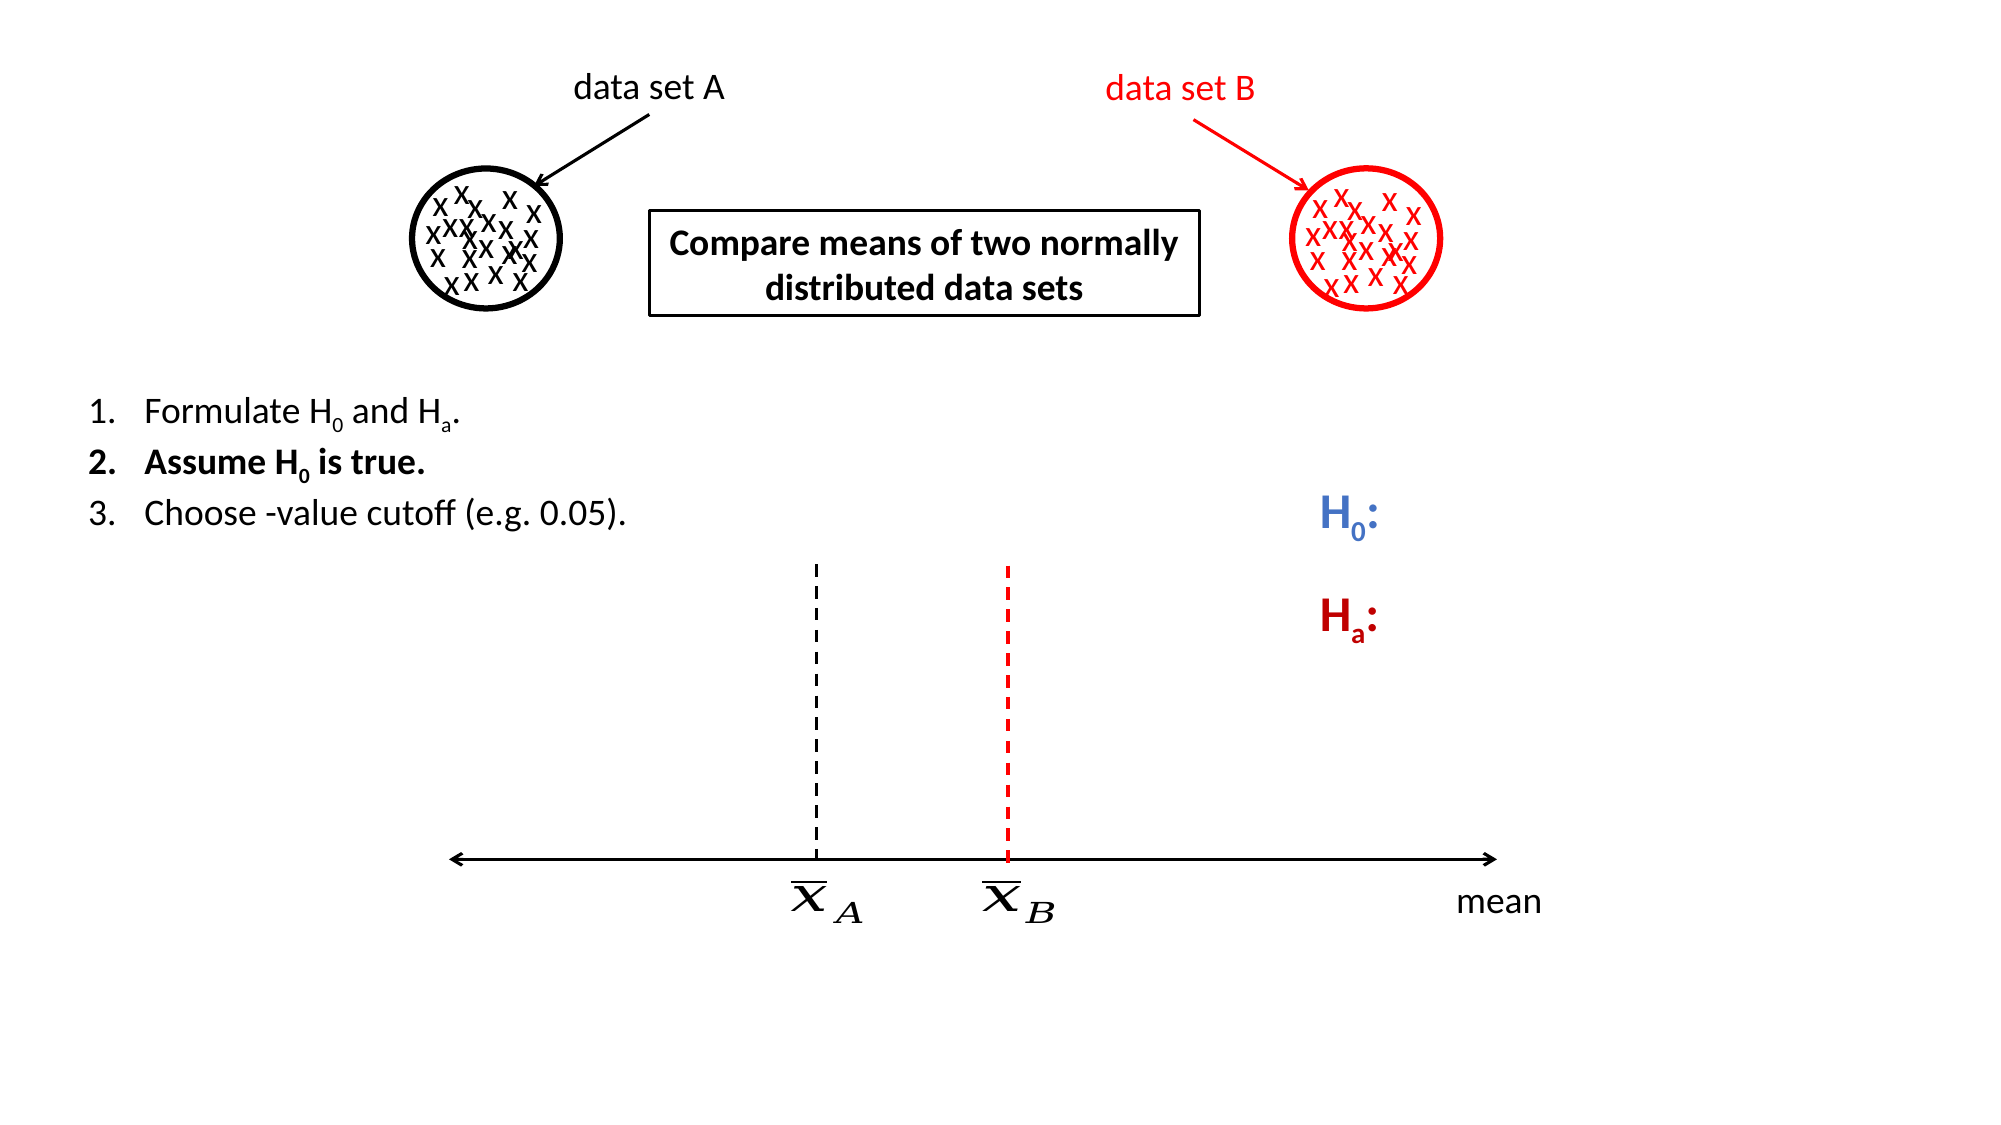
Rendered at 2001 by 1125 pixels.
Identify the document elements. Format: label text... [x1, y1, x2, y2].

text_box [1292, 162, 1441, 309]
text_box data set A [558, 54, 741, 115]
text_box Compare means of two normally distributed data sets [649, 210, 1200, 316]
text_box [1193, 119, 1309, 191]
text_box mean [1441, 868, 1558, 929]
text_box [533, 115, 650, 187]
text_box data set B [1090, 55, 1271, 116]
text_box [411, 160, 560, 309]
